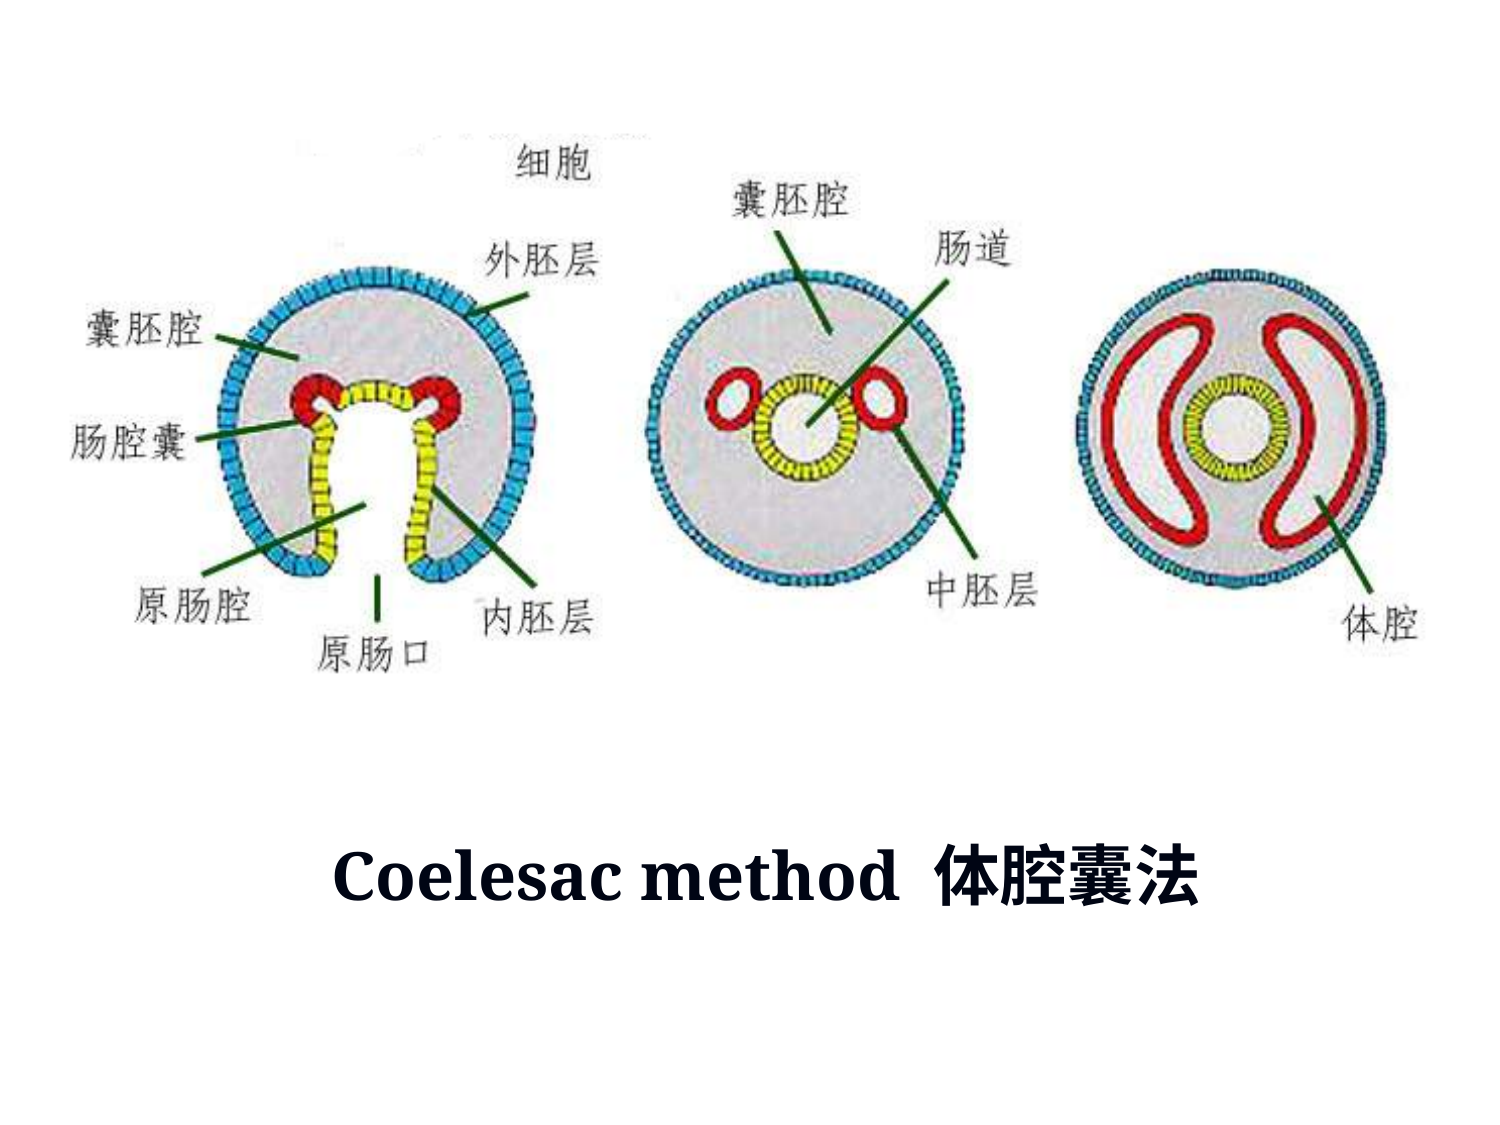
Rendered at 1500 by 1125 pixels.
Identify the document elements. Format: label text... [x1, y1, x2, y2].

text_box Coelesac method 体腔囊法 [181, 825, 1351, 921]
picture [24, 124, 1482, 728]
